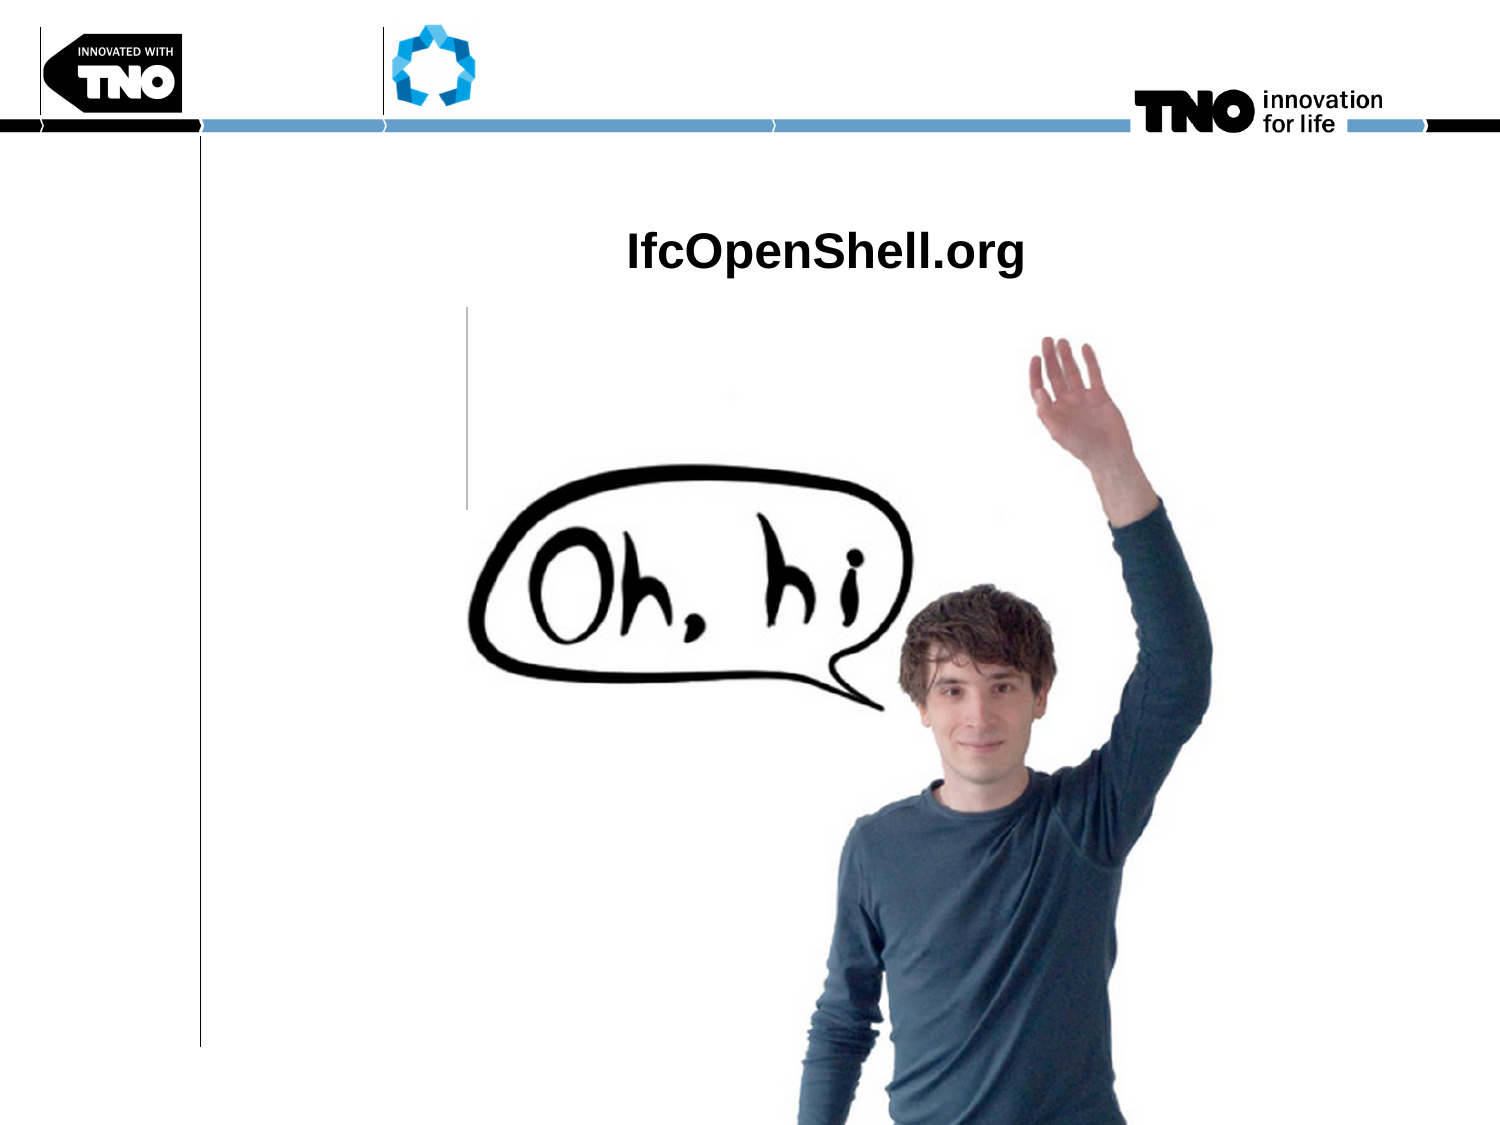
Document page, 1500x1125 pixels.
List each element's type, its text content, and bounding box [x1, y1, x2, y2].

title IfcOpenShell.org [230, 220, 1424, 339]
picture [466, 307, 1223, 1125]
picture [0, 19, 1500, 133]
